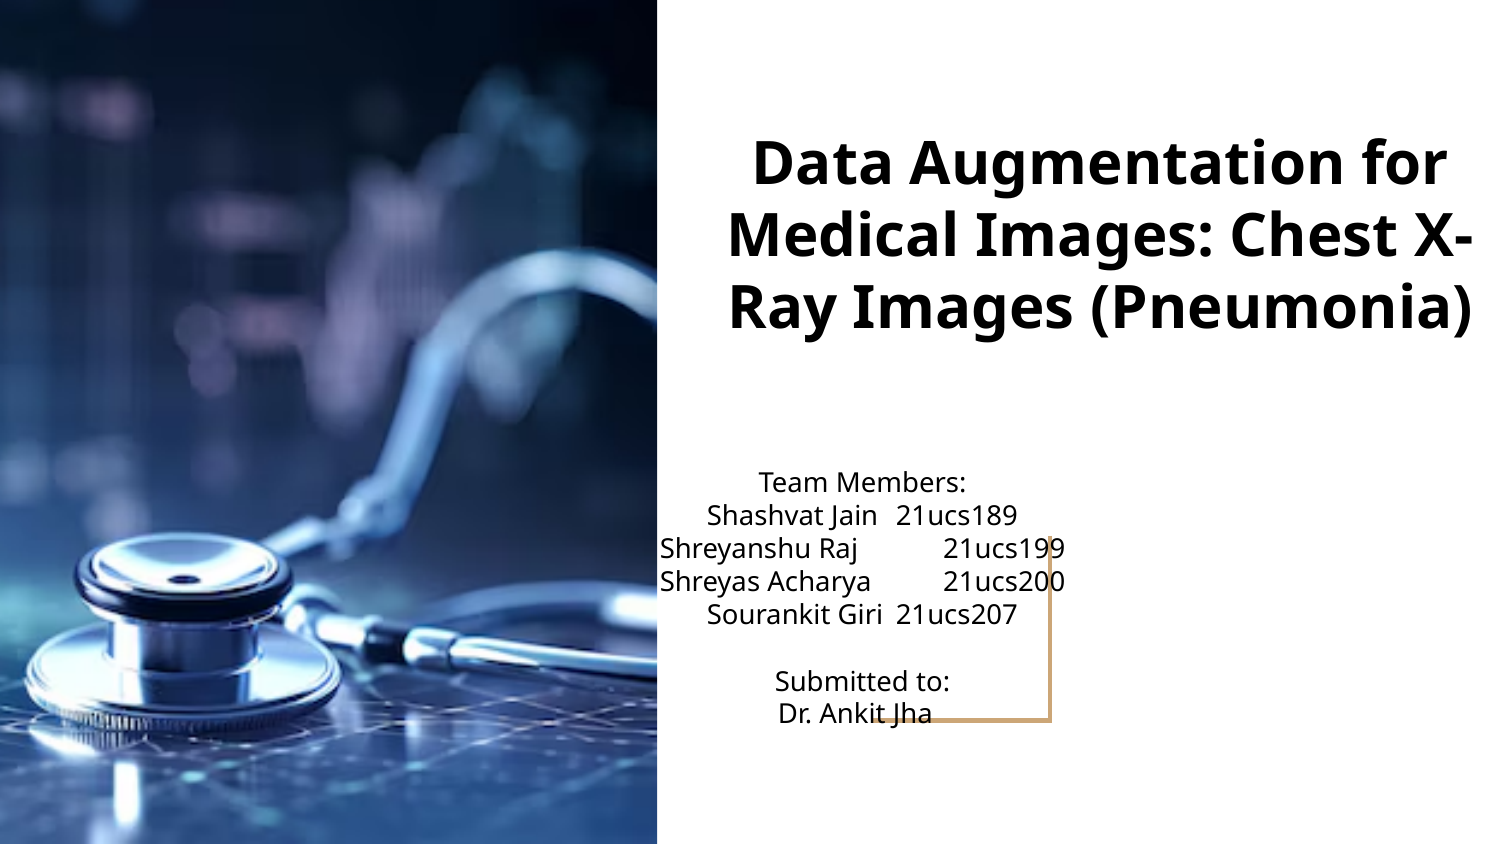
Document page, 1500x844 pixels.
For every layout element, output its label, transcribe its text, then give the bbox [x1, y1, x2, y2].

subtitle Team Members: Shashvat Jain 21ucs189 Shreyanshu Raj 21ucs199 Shreyas Acharya 21ucs200 Sourankit Giri 21ucs207 Submitted to: Dr. Ankit Jha [662, 450, 1174, 811]
picture [0, 0, 658, 844]
title Data Augmentation for Medical Images: Chest X-Ray Images (Pneumonia) [691, 113, 1500, 356]
